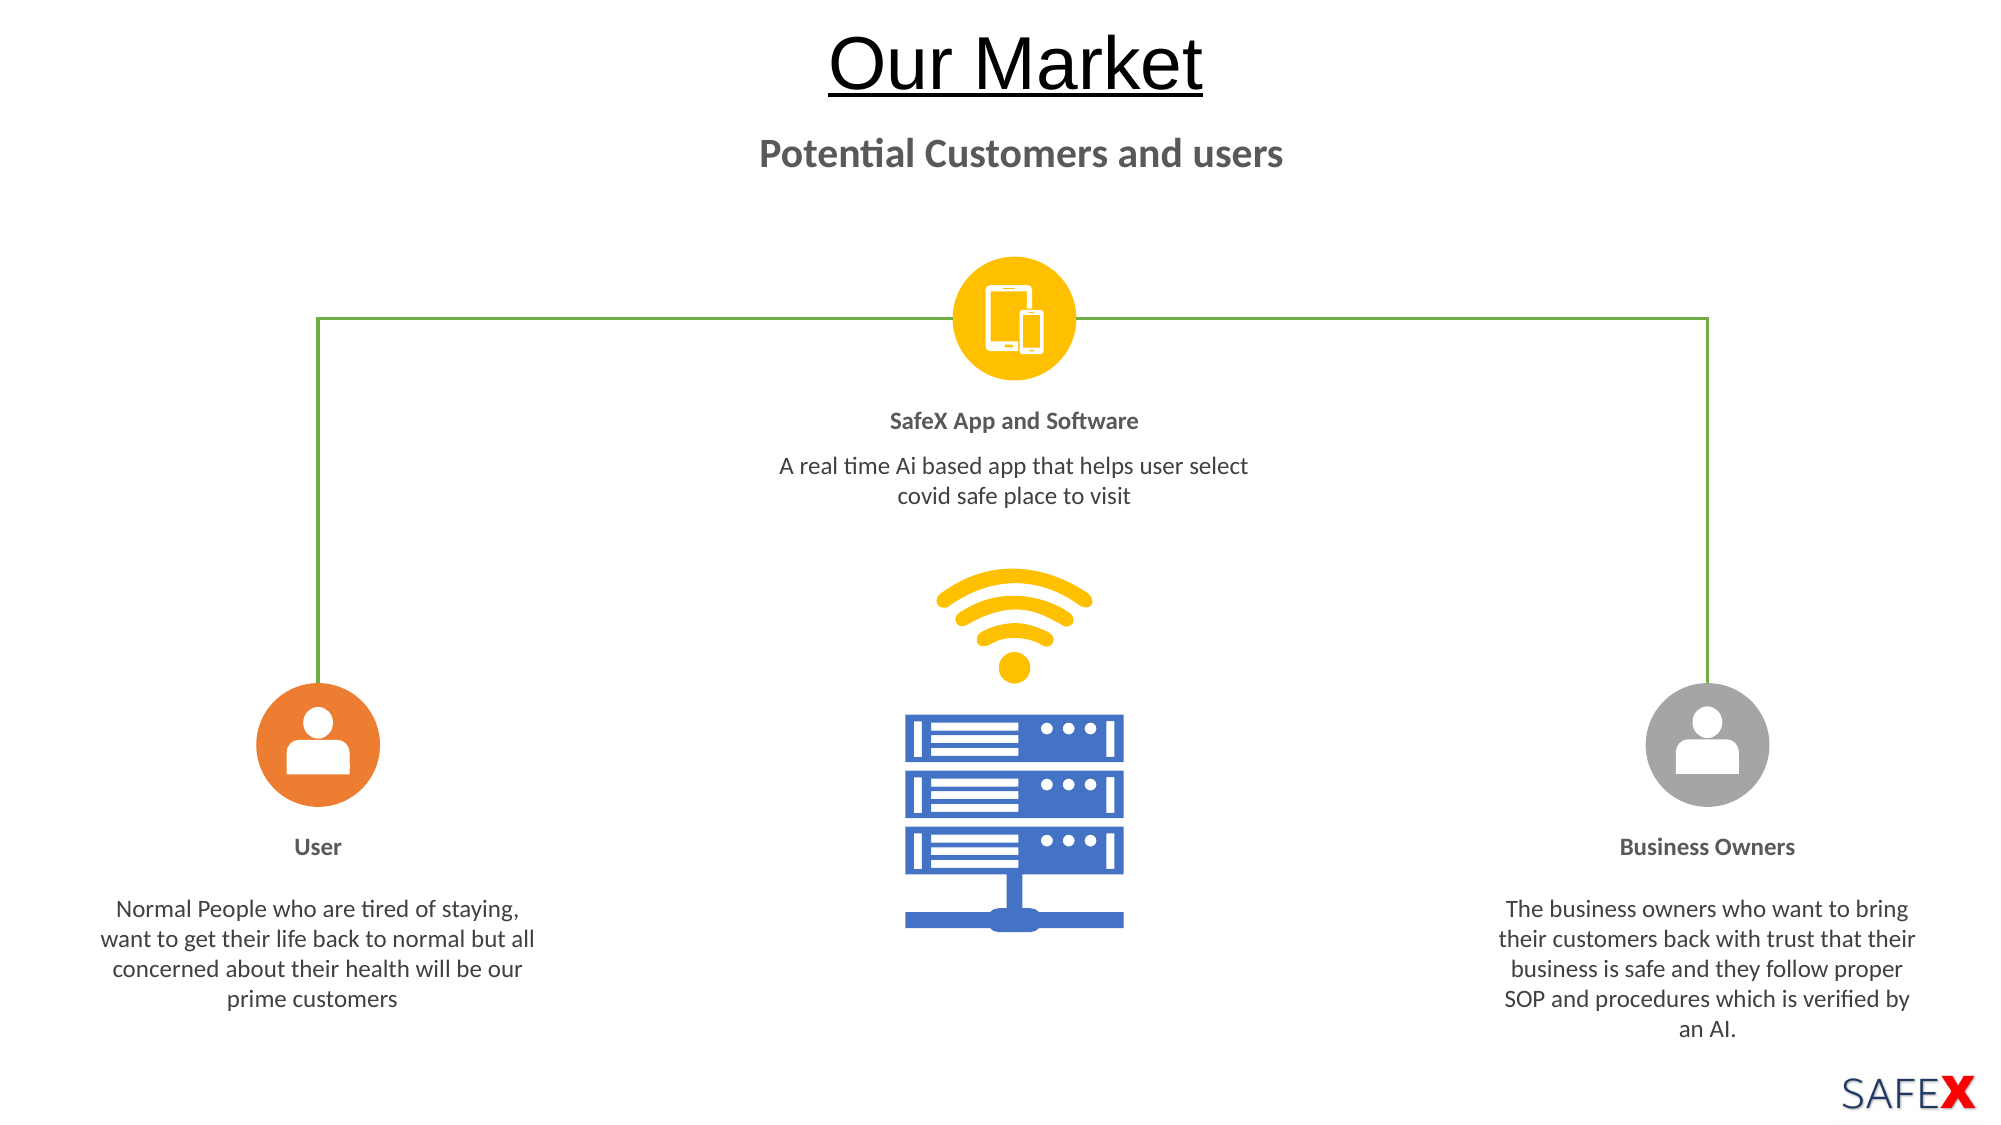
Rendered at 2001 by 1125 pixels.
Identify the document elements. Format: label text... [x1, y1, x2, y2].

text_box Potential Customers and users [691, 118, 1352, 208]
text_box [1675, 706, 1740, 774]
text_box [951, 255, 1078, 382]
text_box [286, 706, 350, 775]
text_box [1477, 823, 1938, 1083]
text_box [85, 823, 551, 1041]
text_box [1076, 318, 1708, 684]
text_box [954, 594, 1075, 628]
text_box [318, 318, 953, 684]
text_box [904, 825, 1125, 934]
text_box [984, 284, 1045, 356]
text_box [953, 396, 1076, 545]
text_box [1644, 682, 1771, 808]
text_box [904, 770, 1125, 819]
text_box [255, 682, 382, 808]
text_box [953, 567, 1076, 605]
picture [1829, 1062, 1985, 1125]
text_box [975, 622, 1055, 648]
text_box [997, 650, 1032, 685]
text_box Our Market [813, 6, 1219, 112]
text_box [904, 714, 1125, 763]
